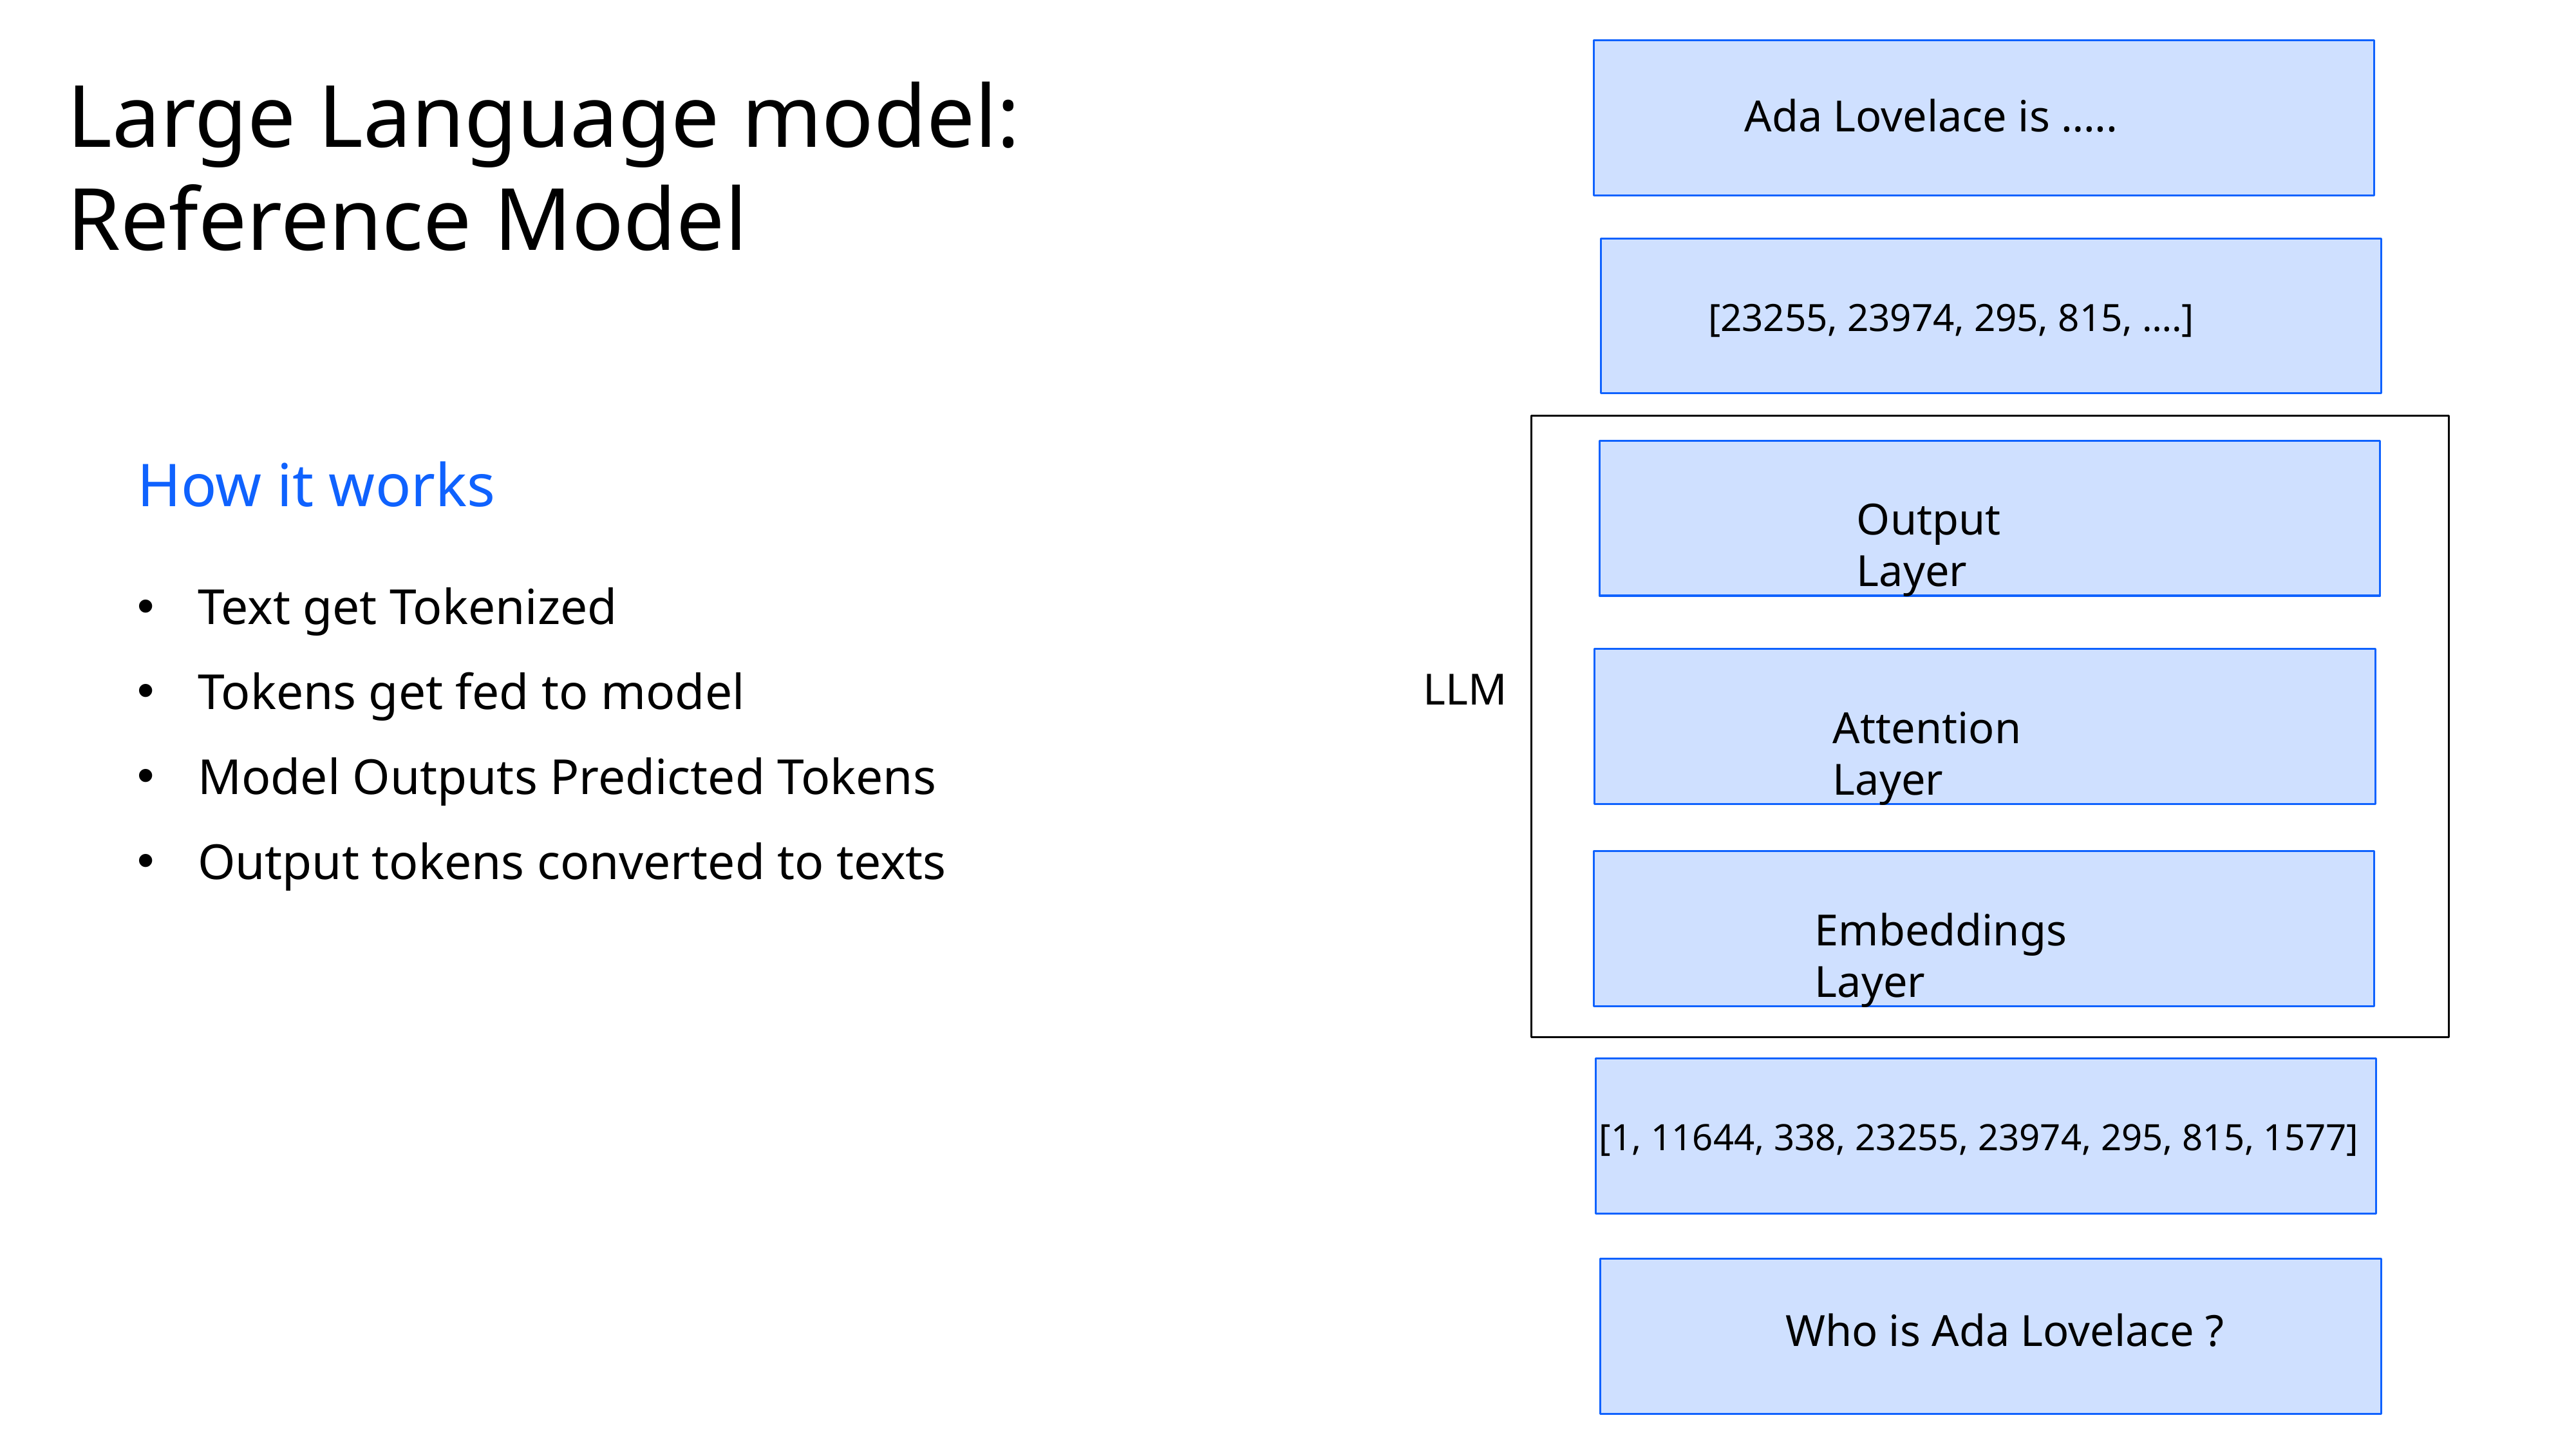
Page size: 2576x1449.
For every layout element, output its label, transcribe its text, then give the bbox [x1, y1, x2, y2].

text_box [1, 11644, 338, 23255, 23974, 295, 815, 1577] [1599, 1113, 2411, 1158]
text_box [1599, 1258, 2383, 1415]
text_box Ada Lovelace is ….. [1744, 88, 2185, 140]
text_box Large Language model: Reference Model [67, 61, 1234, 283]
text_box LLM [1423, 662, 1516, 714]
text_box How it works Text get Tokenized Tokens get fed to model Model Outputs Predicted Tokens Output tokens converted to texts [127, 442, 1105, 1106]
text_box [1594, 1057, 2378, 1215]
text_box Who is Ada Lovelace ? [1785, 1303, 2226, 1406]
text_box [1592, 39, 2376, 196]
text_box [1599, 237, 2383, 395]
text_box [1530, 414, 2450, 1039]
text_box [23255, 23974, 295, 815, ….] [1708, 294, 2275, 339]
